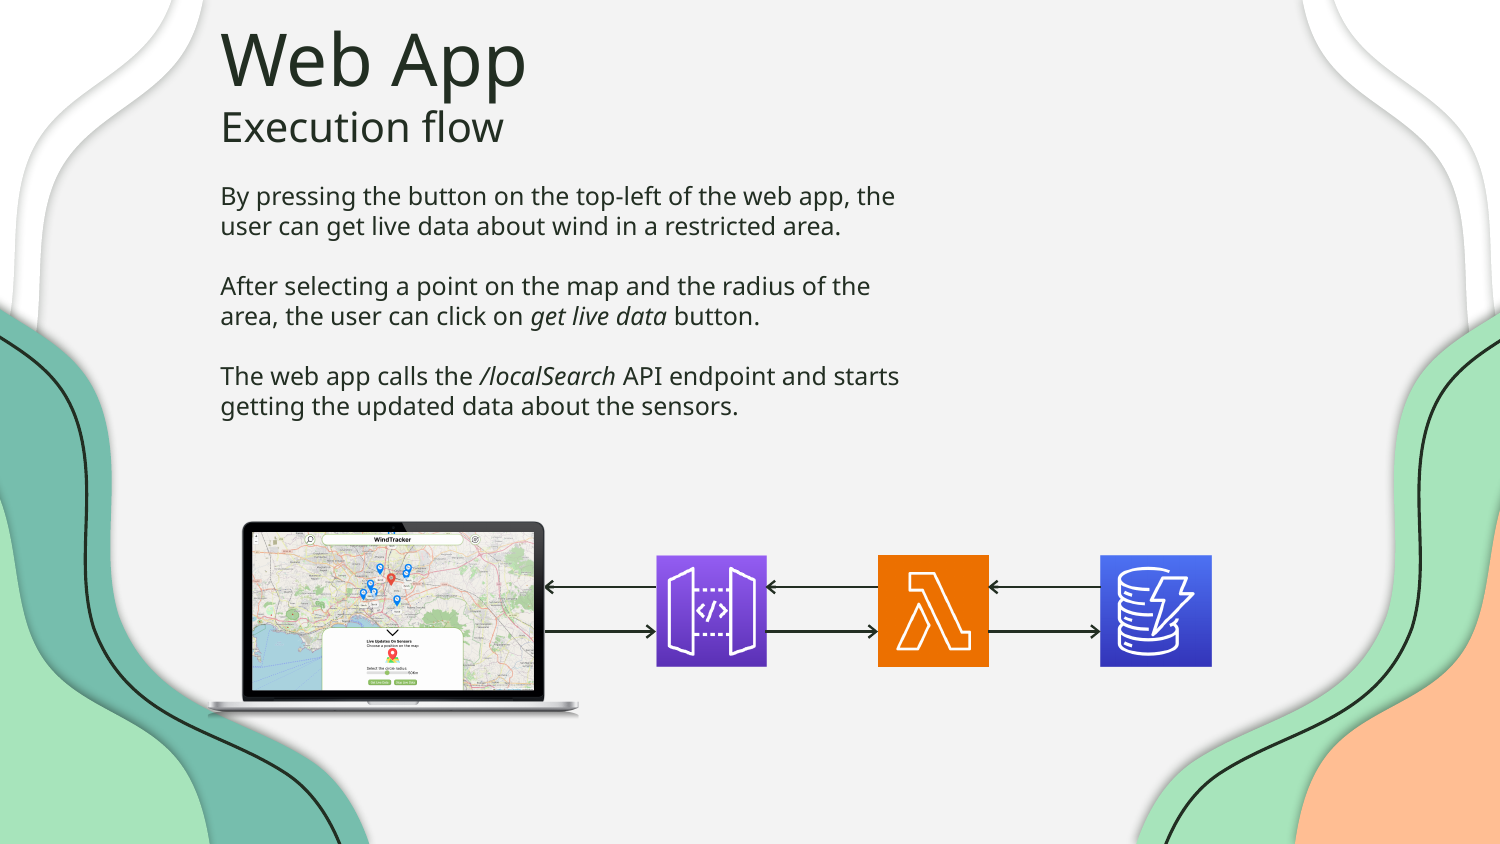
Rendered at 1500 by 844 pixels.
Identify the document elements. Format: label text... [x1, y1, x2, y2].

text_box By pressing the button on the top-left of the web app, the user can get live data about wind in a restricted area. After selecting a point on the map and the radius of the area, the user can click on get live data button. The web app calls the /localSearch API endpoint and starts getting the updated data about the sensors. [205, 165, 920, 431]
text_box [205, 521, 581, 724]
picture [655, 555, 767, 667]
picture [877, 555, 989, 667]
picture [1100, 555, 1212, 667]
title Web App Execution flow [205, 55, 859, 165]
